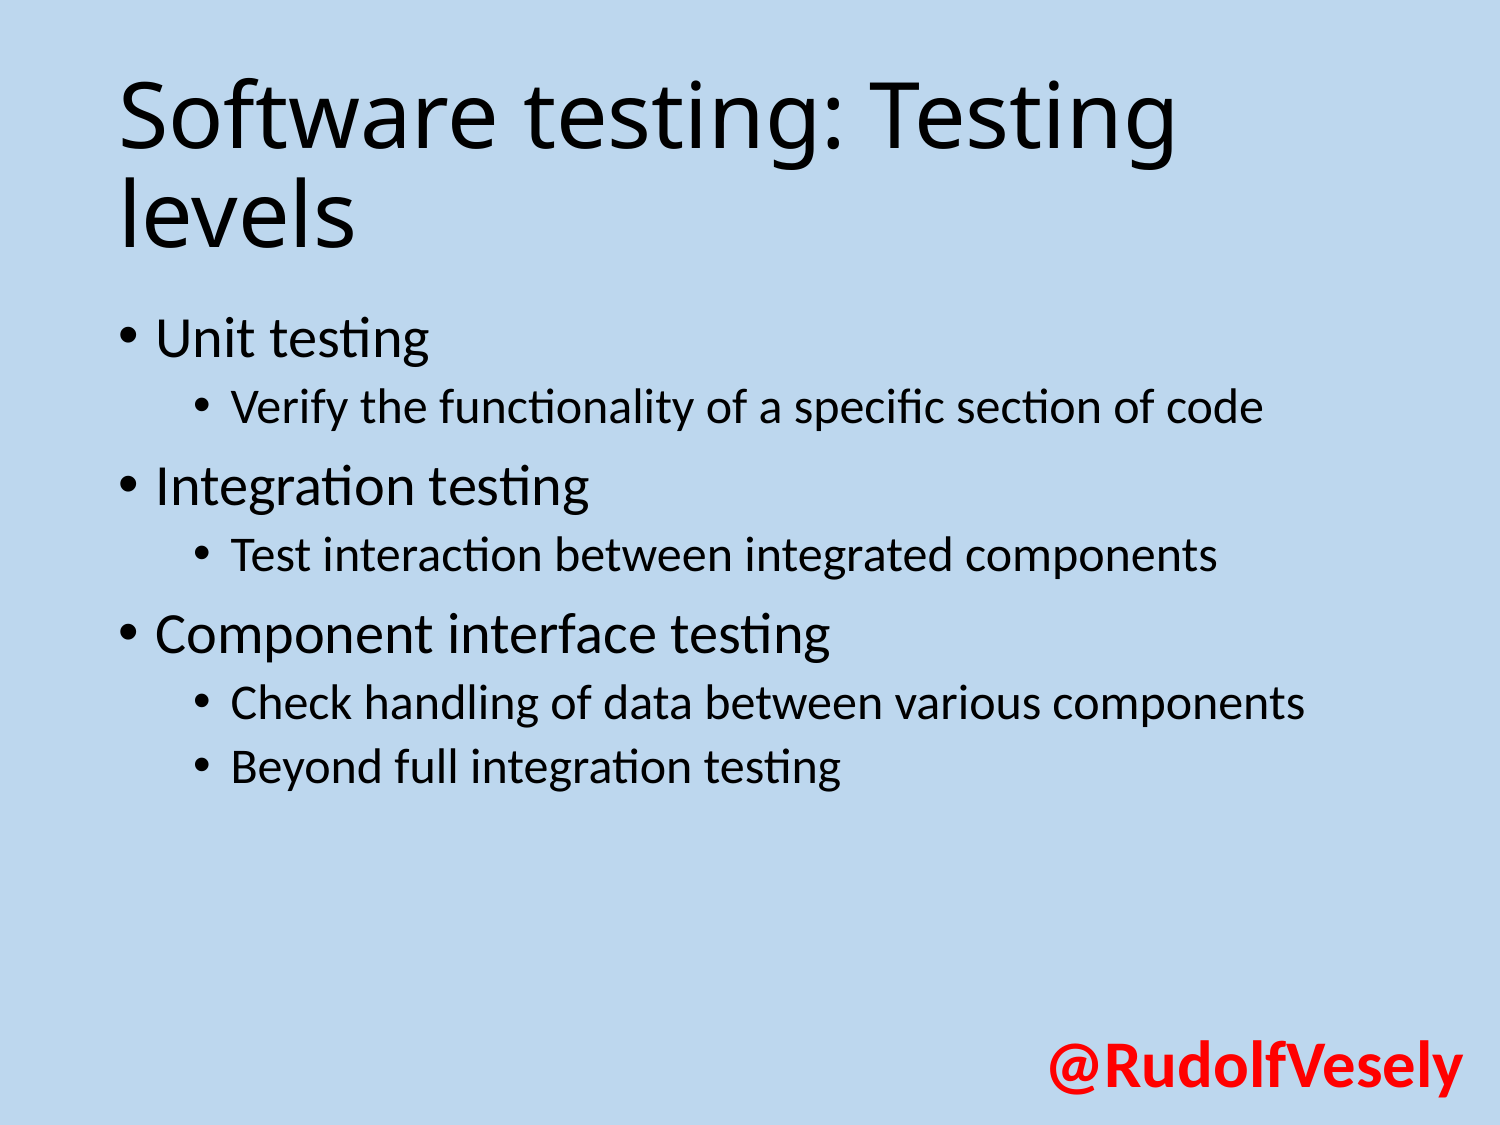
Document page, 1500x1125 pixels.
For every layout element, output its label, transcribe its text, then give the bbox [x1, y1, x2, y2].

list Unit testing Verify the functionality of a specific section of code Integration testing Test interaction between integrated components Component interface testing Check handling of data between various components Beyond full integration testing [103, 299, 1397, 1014]
title Software testing: Testing levels [103, 59, 1397, 278]
text_box @RudolfVesely [1029, 1013, 1500, 1108]
